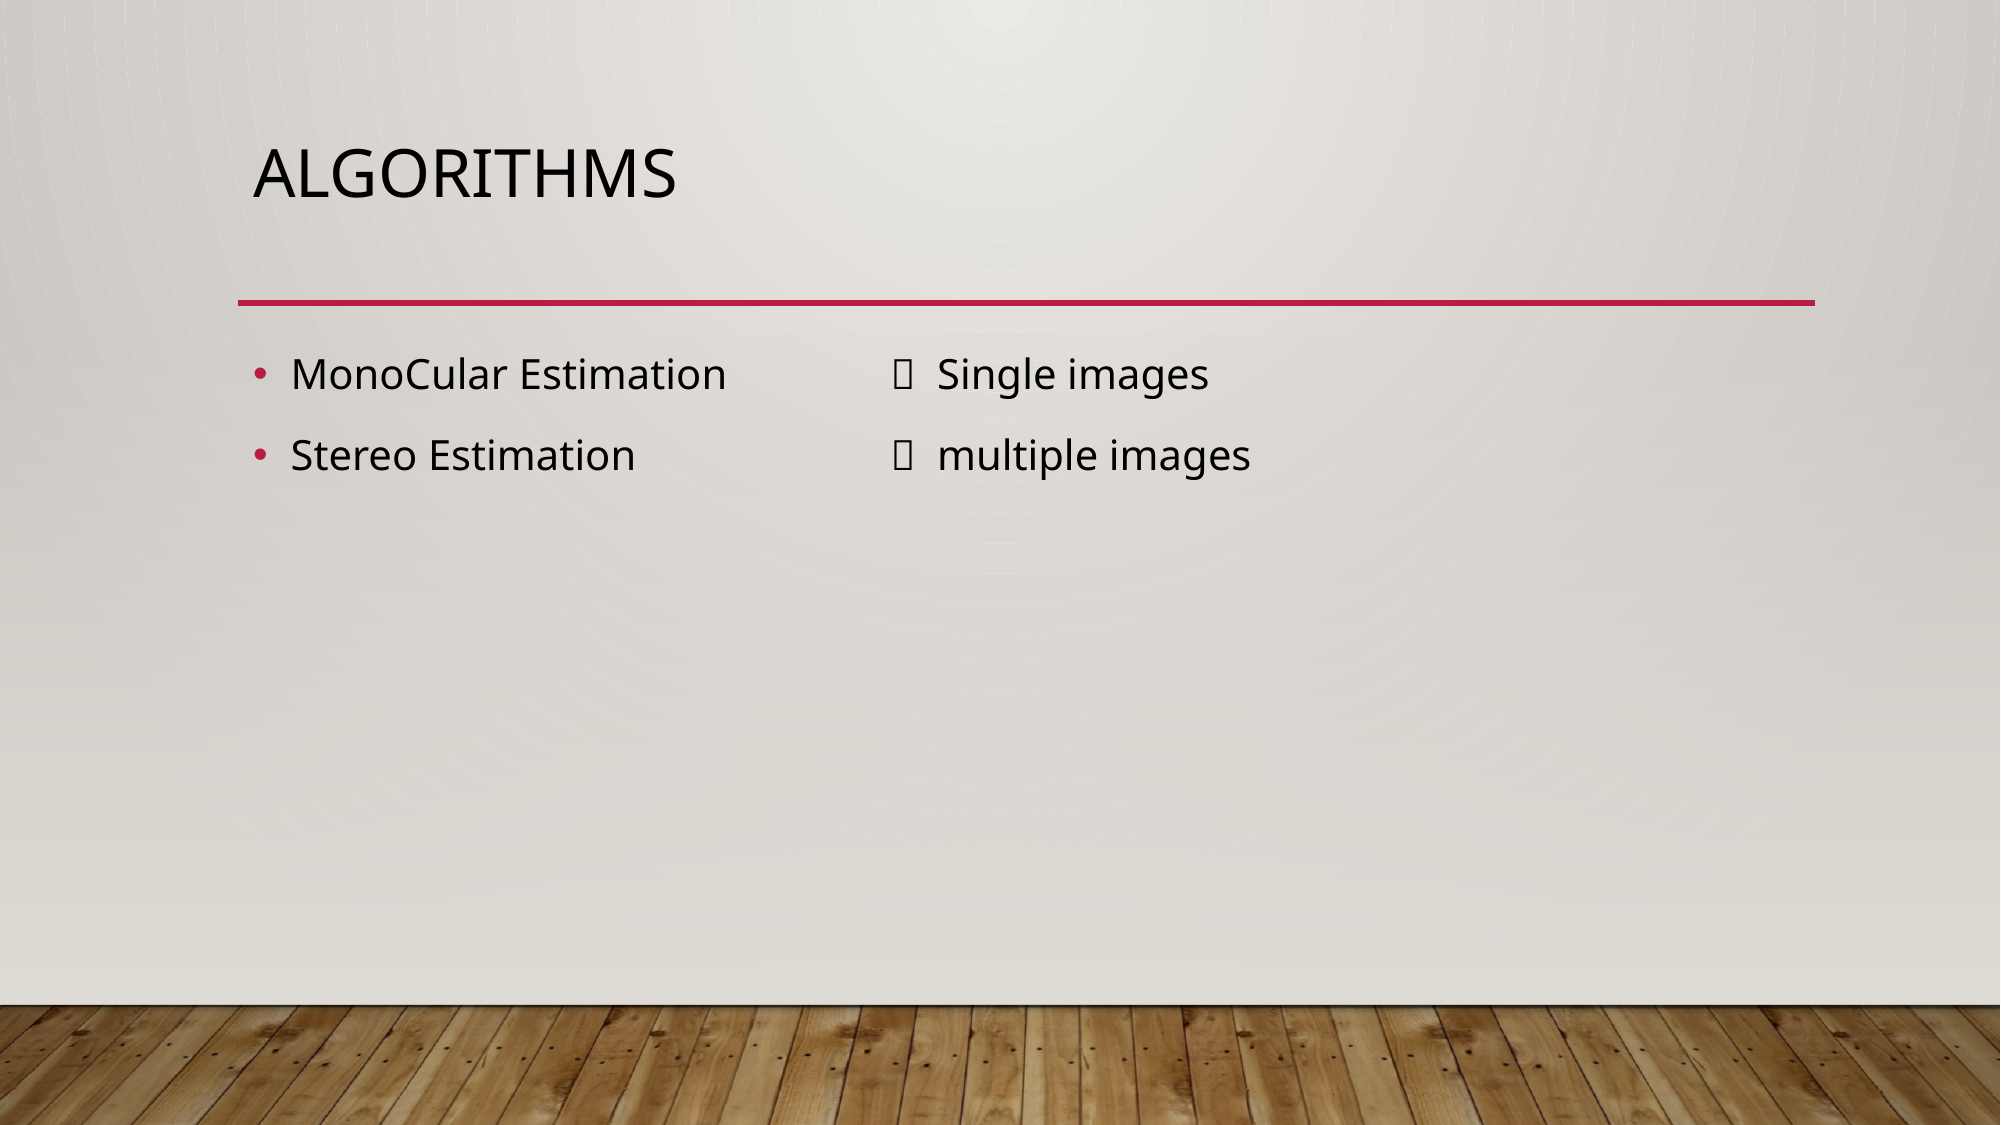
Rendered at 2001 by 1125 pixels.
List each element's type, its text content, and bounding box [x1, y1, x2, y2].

list MonoCular Estimation  Single images Stereo Estimation  multiple images [238, 330, 1814, 897]
title Algorithms [238, 131, 1814, 305]
picture [0, 1005, 2000, 1125]
